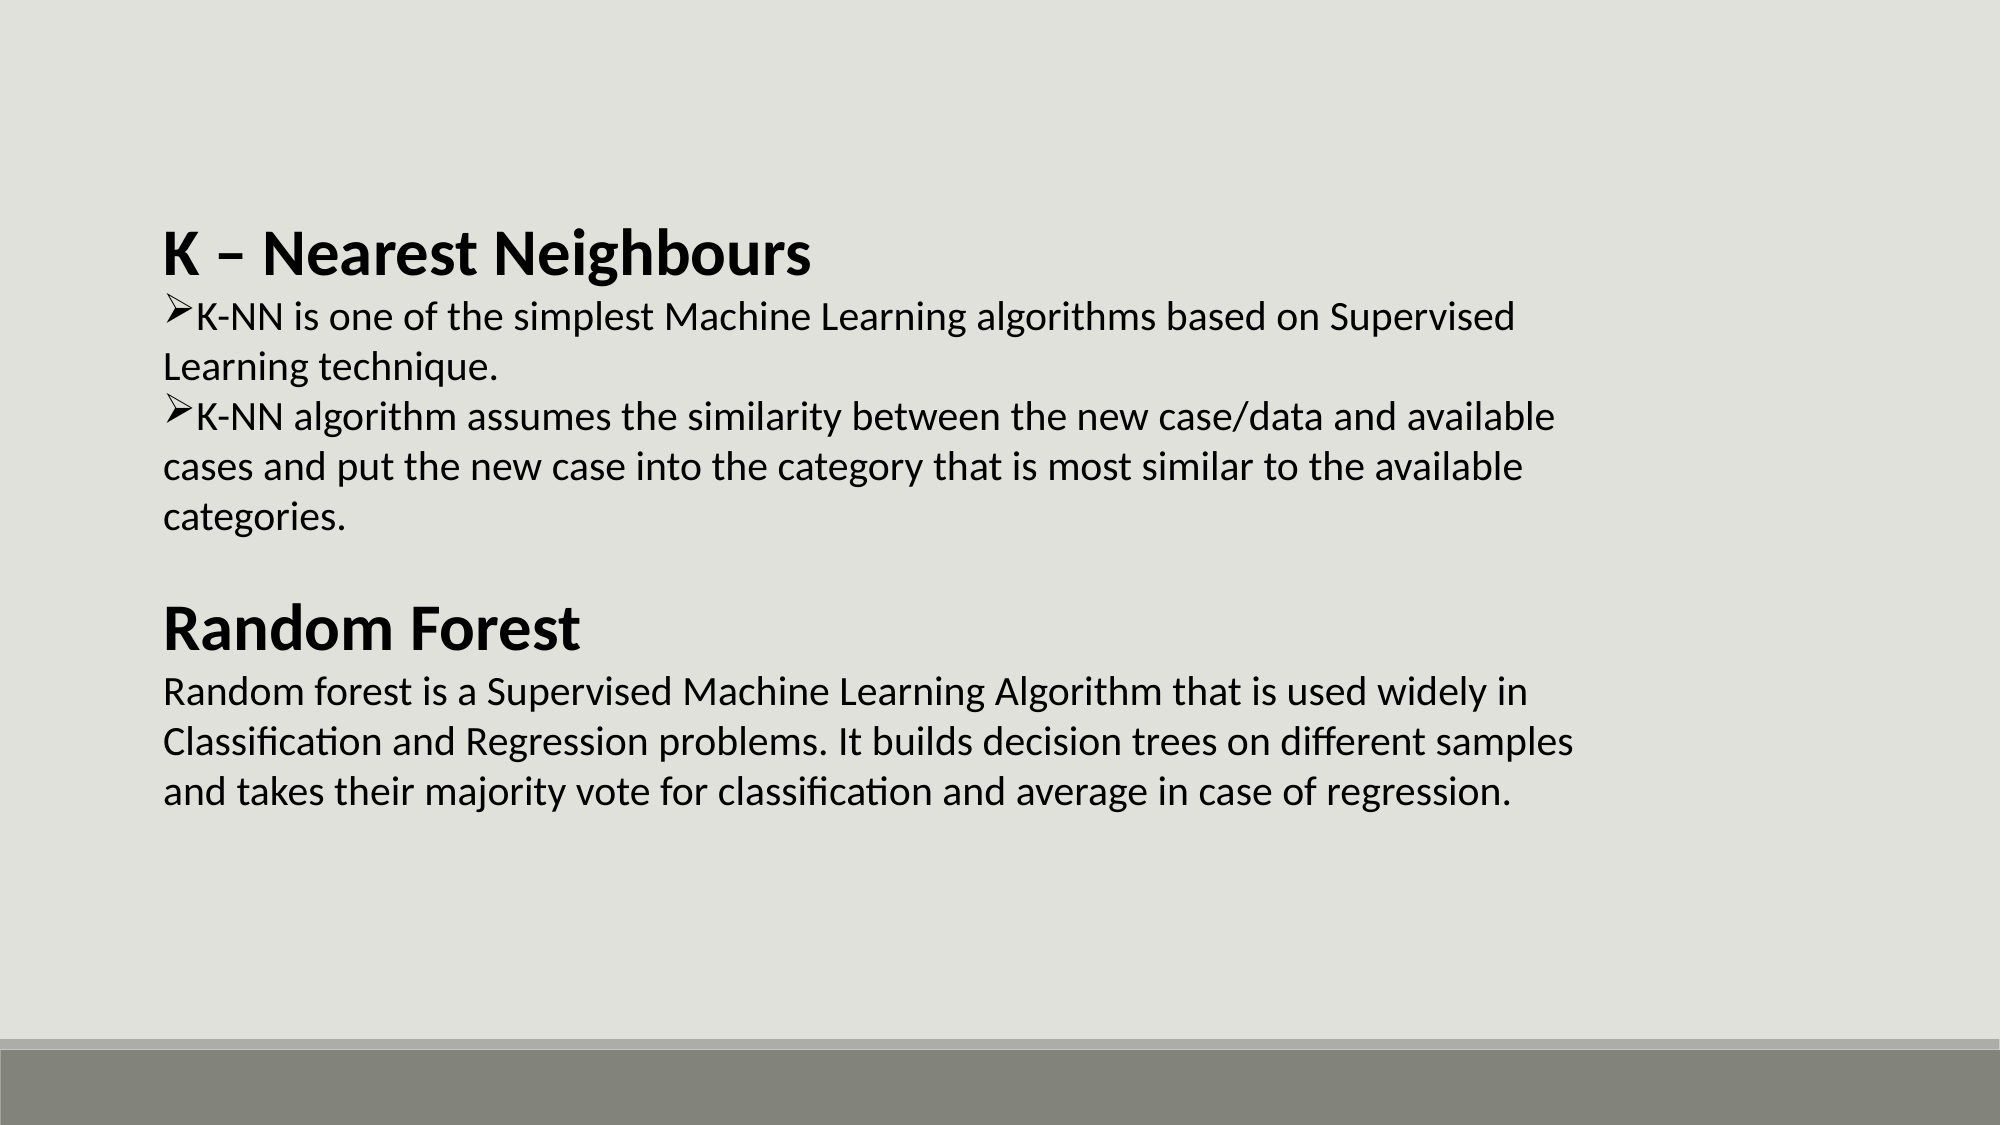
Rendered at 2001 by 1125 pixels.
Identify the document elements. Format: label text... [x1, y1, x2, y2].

text_box K – Nearest Neighbours K-NN is one of the simplest Machine Learning algorithms based on Supervised Learning technique. K-NN algorithm assumes the similarity between the new case/data and available cases and put the new case into the category that is most similar to the available categories. Random Forest Random forest is a Supervised Machine Learning Algorithm that is used widely in Classification and Regression problems. It builds decision trees on different samples and takes their majority vote for classification and average in case of regression. [148, 201, 1634, 867]
